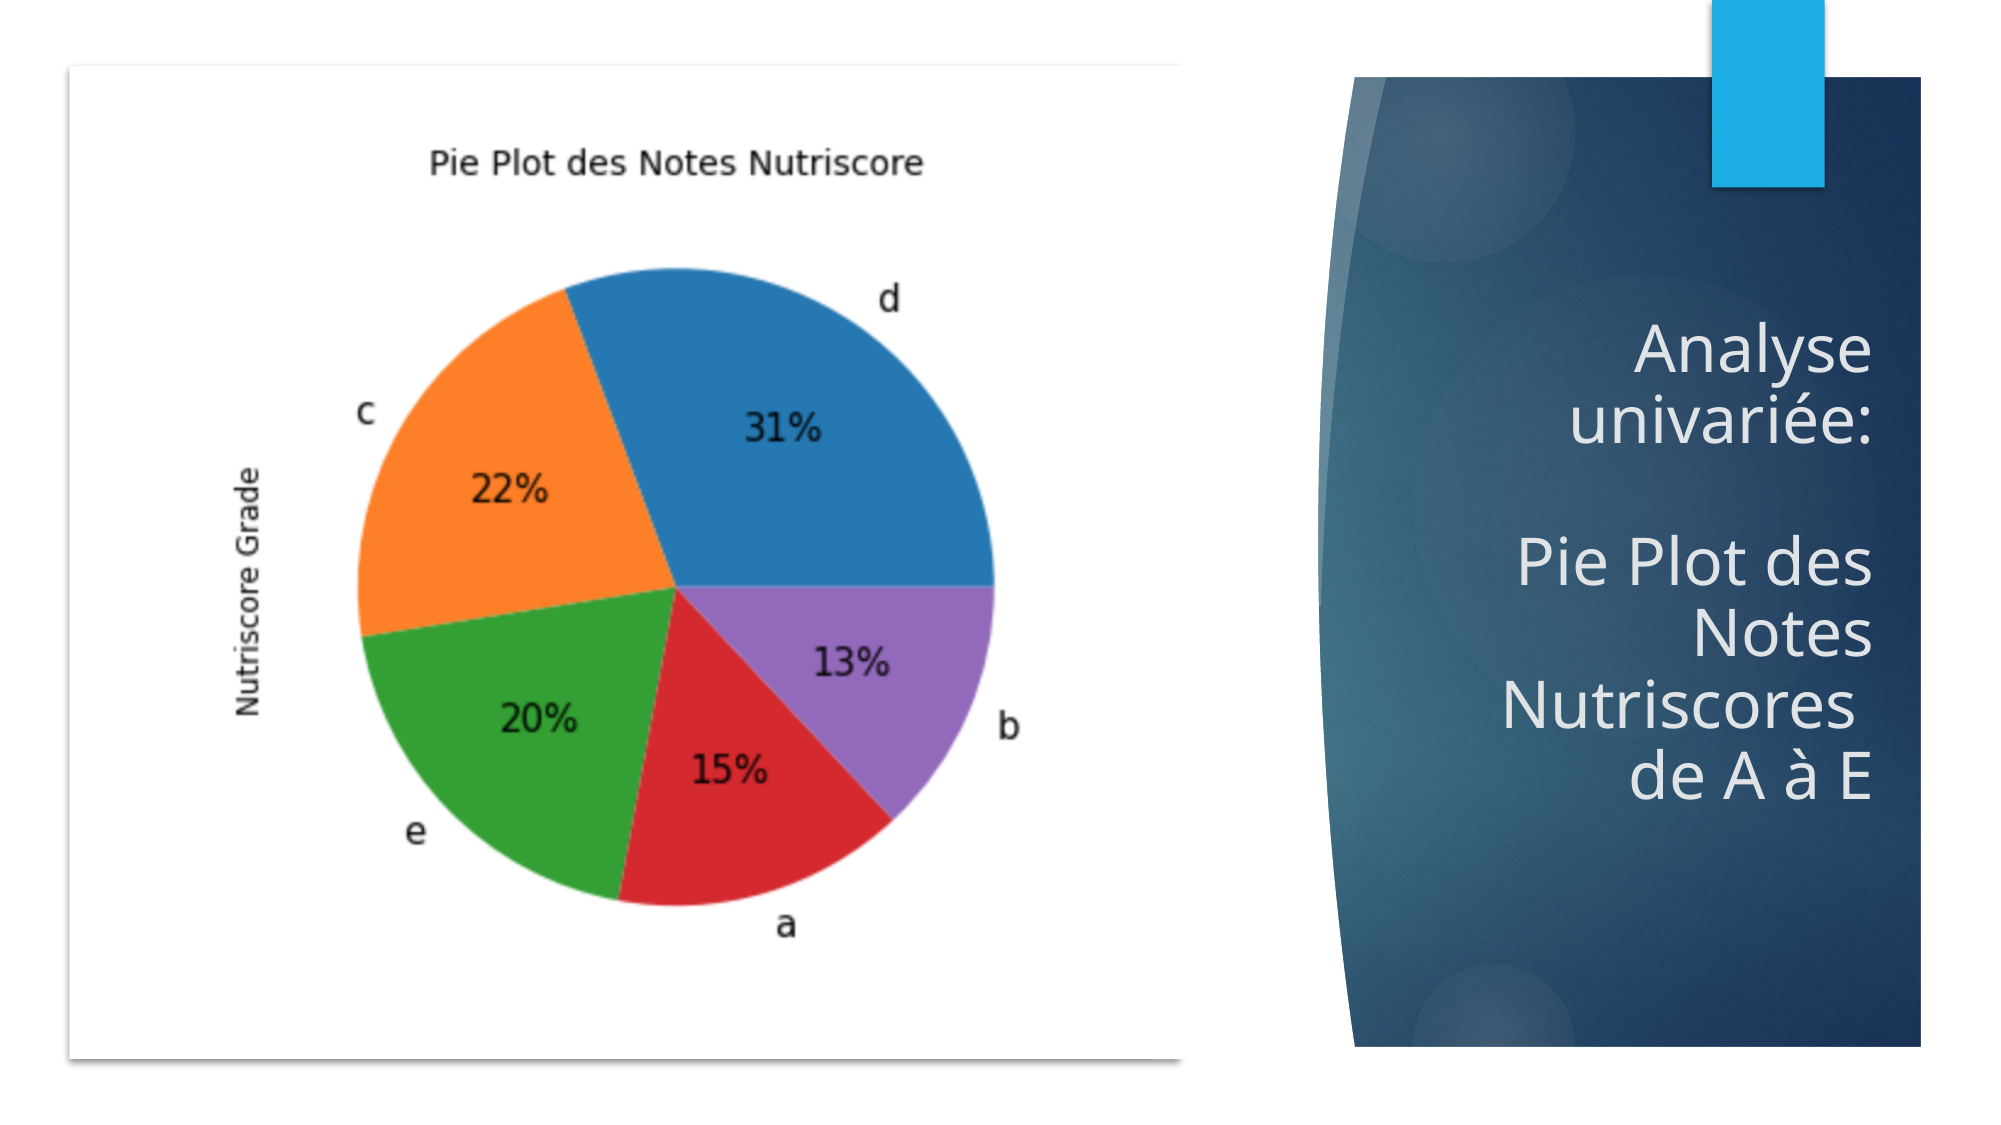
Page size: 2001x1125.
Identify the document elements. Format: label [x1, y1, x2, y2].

text_box [0, 0, 2000, 1125]
list [207, 130, 1045, 958]
text_box [69, 64, 1367, 1060]
